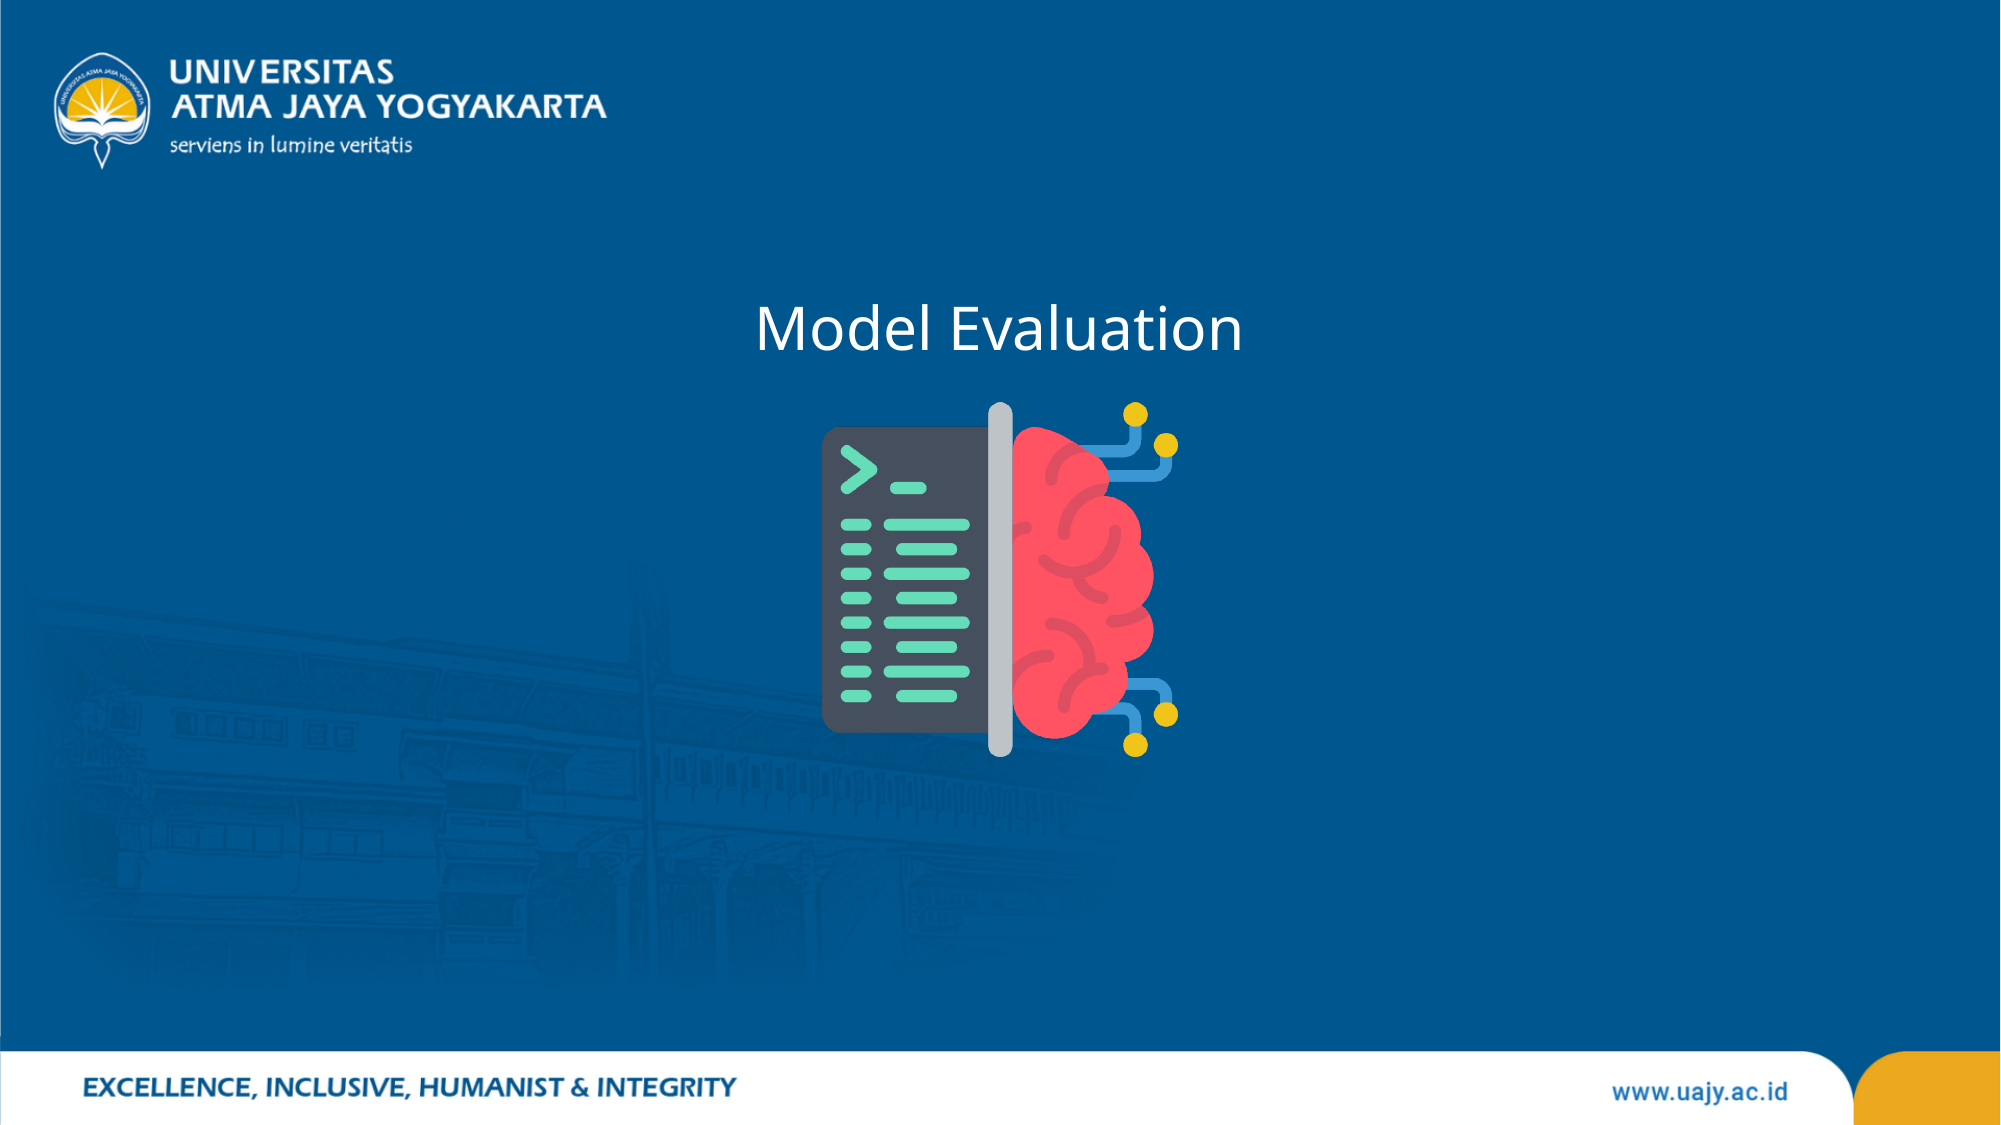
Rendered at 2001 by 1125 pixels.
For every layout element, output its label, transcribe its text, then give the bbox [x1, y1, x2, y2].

picture [0, 0, 2001, 1125]
title Model Evaluation [137, 290, 1863, 372]
